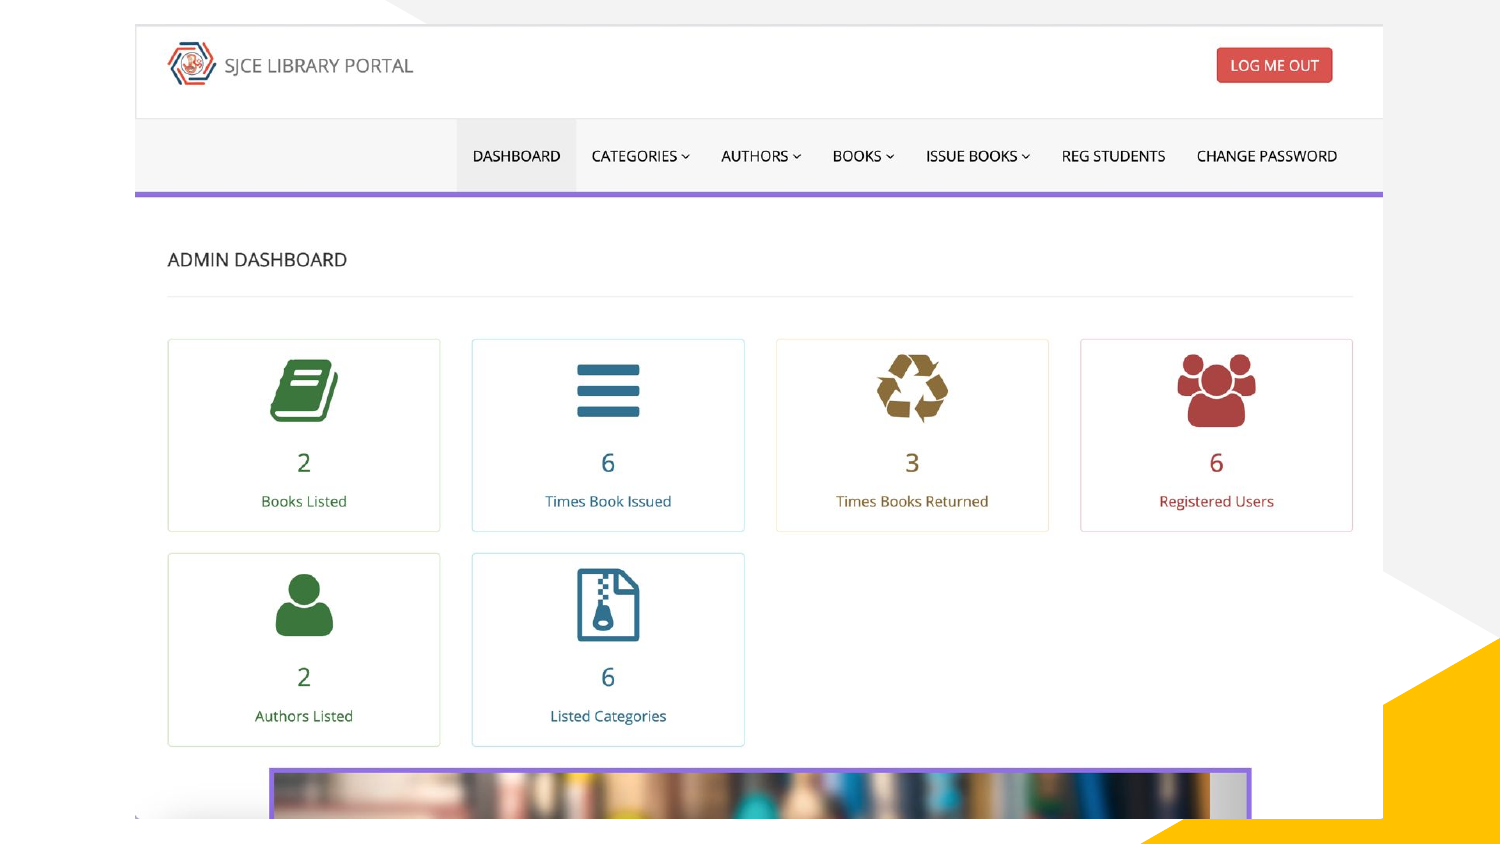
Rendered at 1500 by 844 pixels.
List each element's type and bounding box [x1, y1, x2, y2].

picture [135, 24, 1383, 819]
